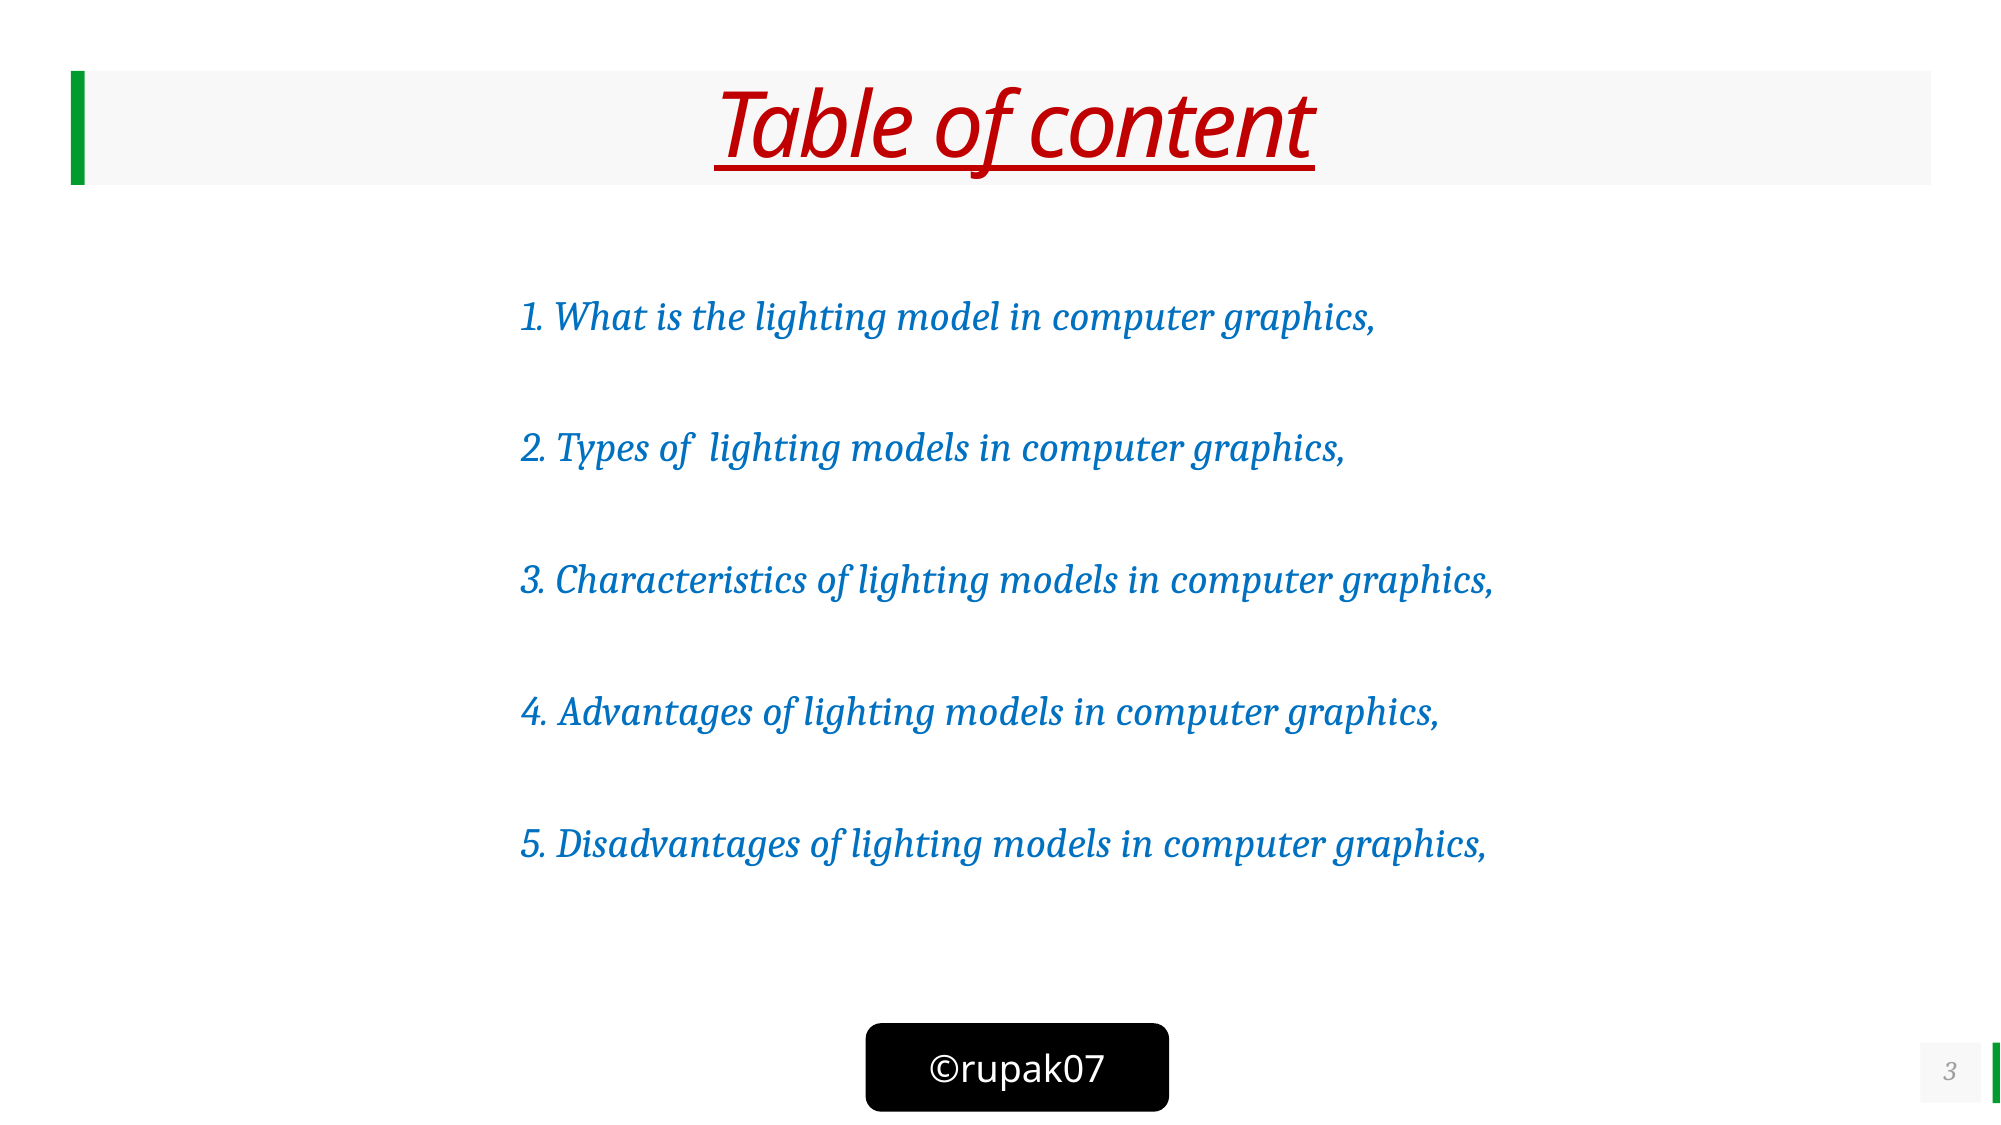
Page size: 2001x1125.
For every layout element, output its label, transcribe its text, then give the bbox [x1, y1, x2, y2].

list 1. What is the lighting model in computer graphics, 2. Types of lighting models in computer graphics, 3. Characteristics of lighting models in computer graphics, 4. Advantages of lighting models in computer graphics, 5. Disadvantages of lighting models in computer graphics, [70, 223, 1932, 1004]
slide_number 3 [1920, 1042, 1982, 1103]
title Table of content [84, 70, 1932, 185]
